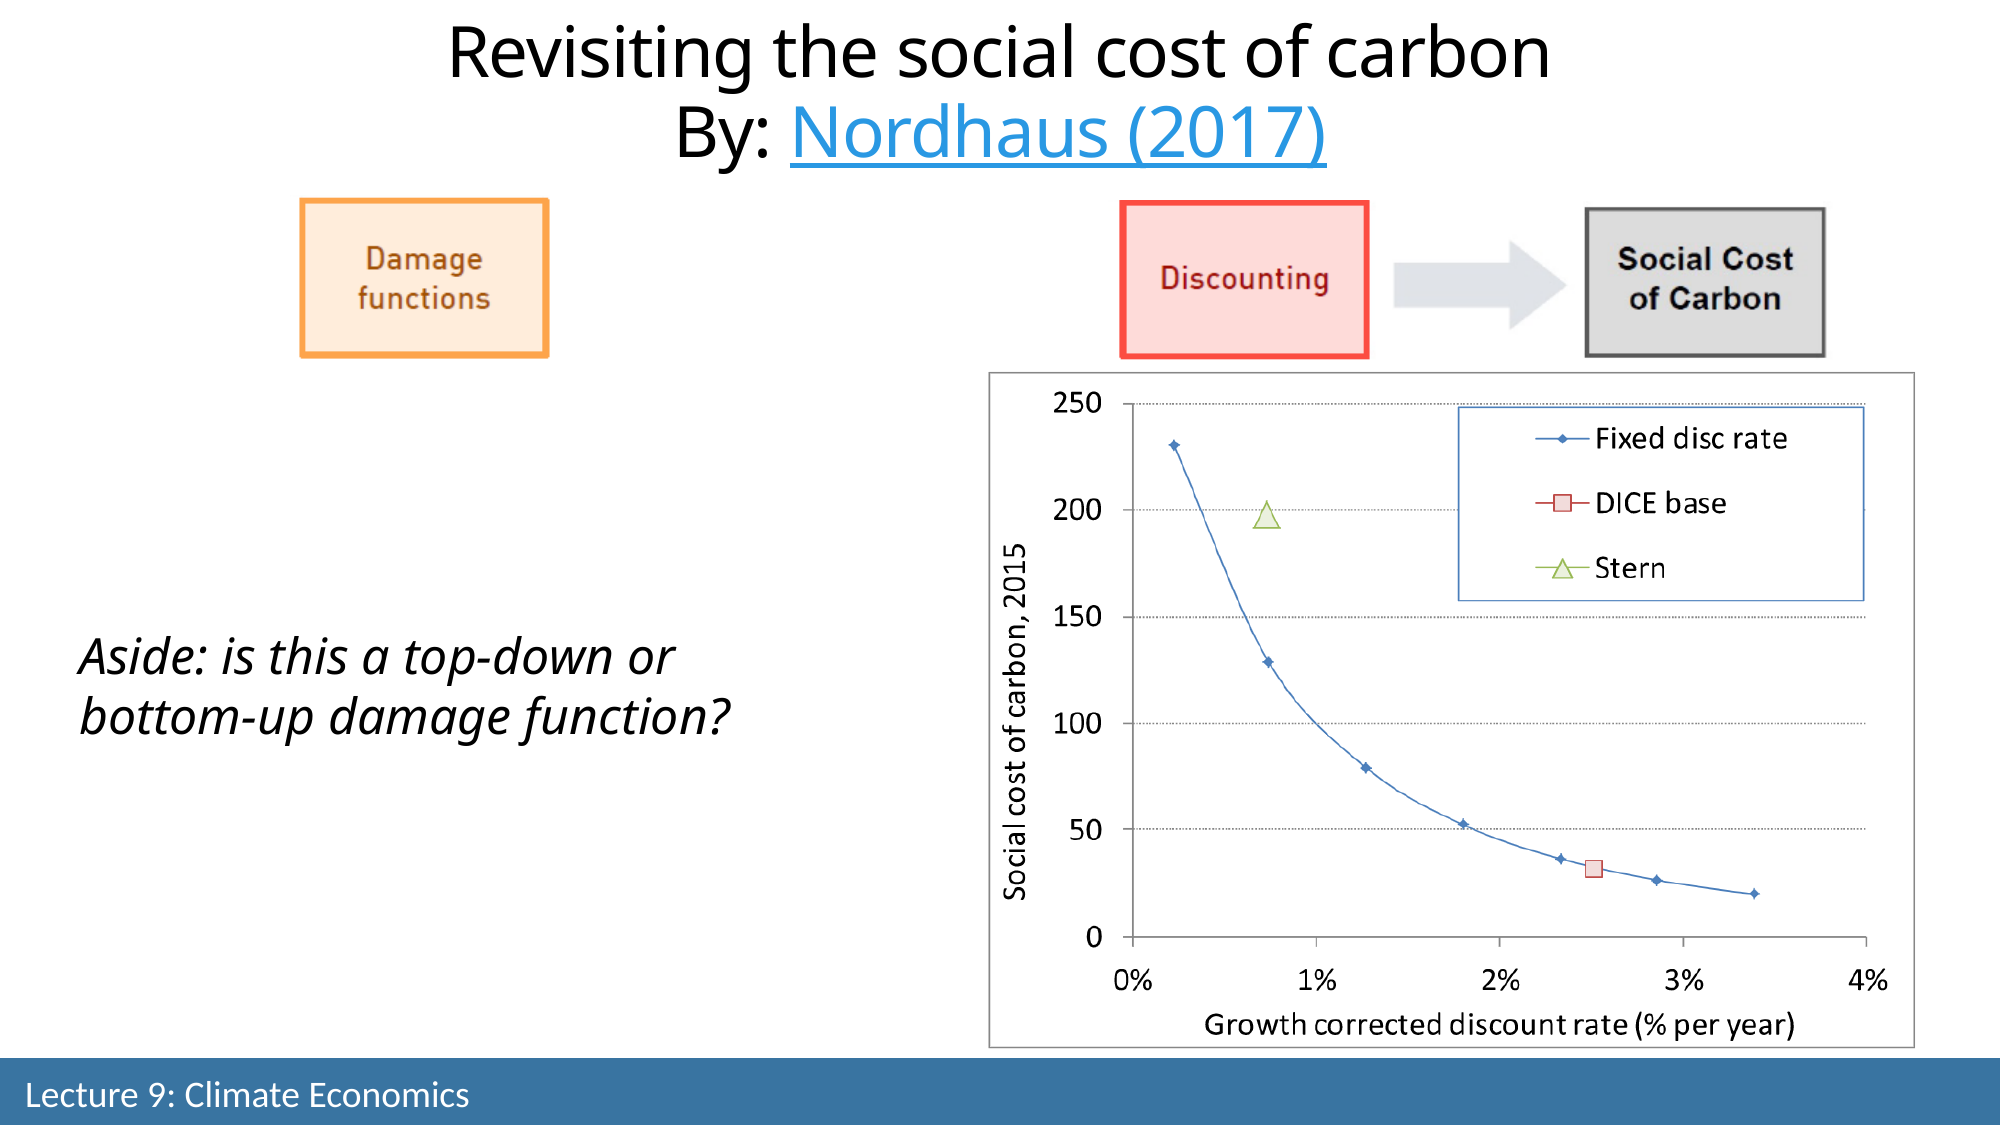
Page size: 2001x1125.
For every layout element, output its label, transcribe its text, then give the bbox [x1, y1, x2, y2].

text_box Revisiting the social cost of carbon By: Nordhaus (2017) [290, 0, 1710, 182]
picture [290, 195, 560, 364]
picture [981, 200, 1921, 1053]
